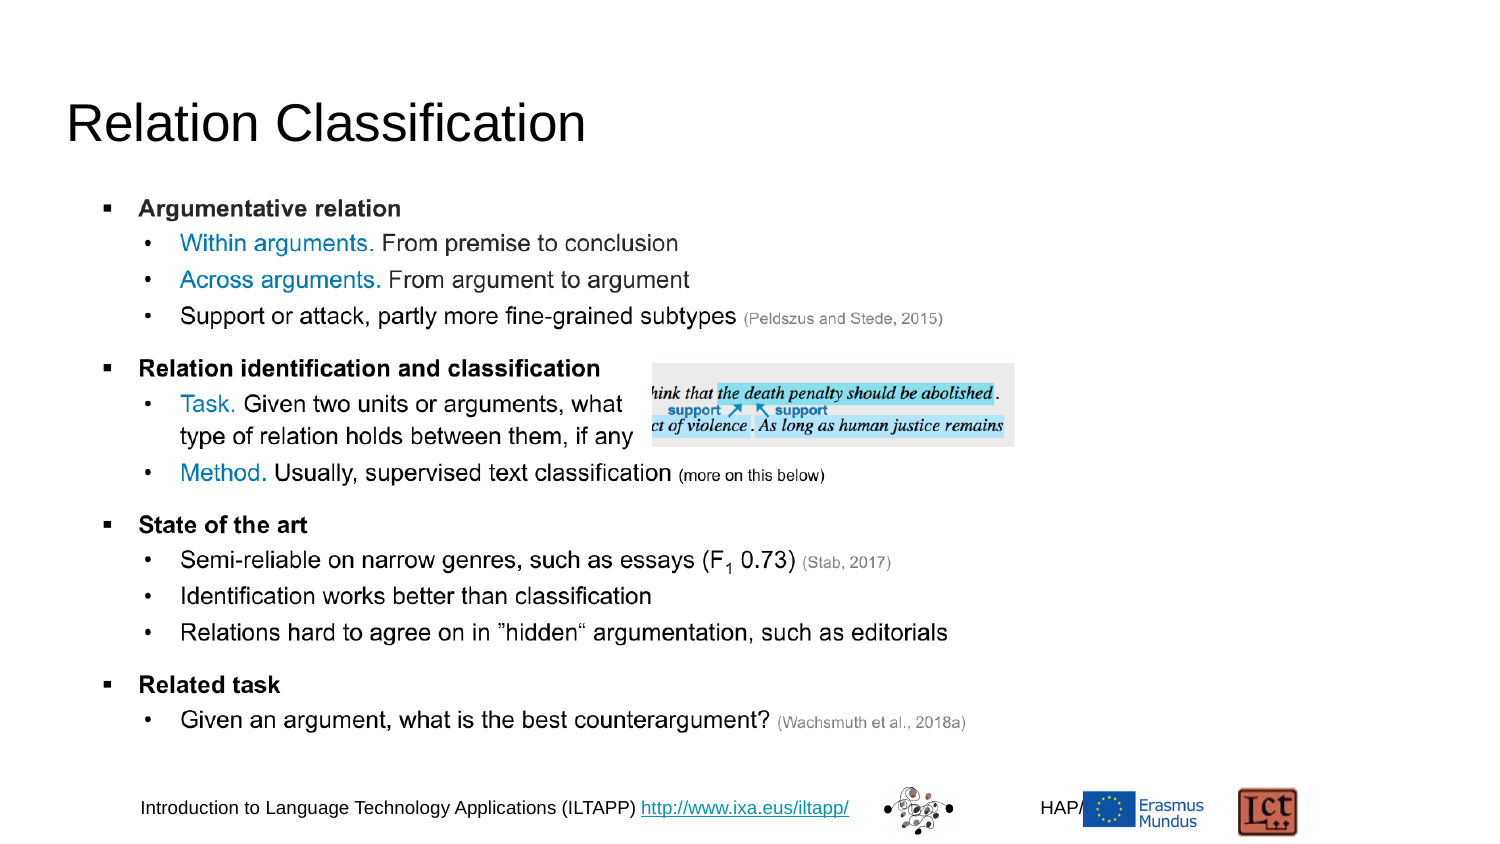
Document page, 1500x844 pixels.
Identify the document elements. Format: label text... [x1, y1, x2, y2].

picture [1078, 786, 1215, 840]
picture [882, 787, 954, 837]
title Relation Classification [51, 72, 1449, 167]
picture [1238, 787, 1298, 837]
picture [87, 179, 1026, 737]
